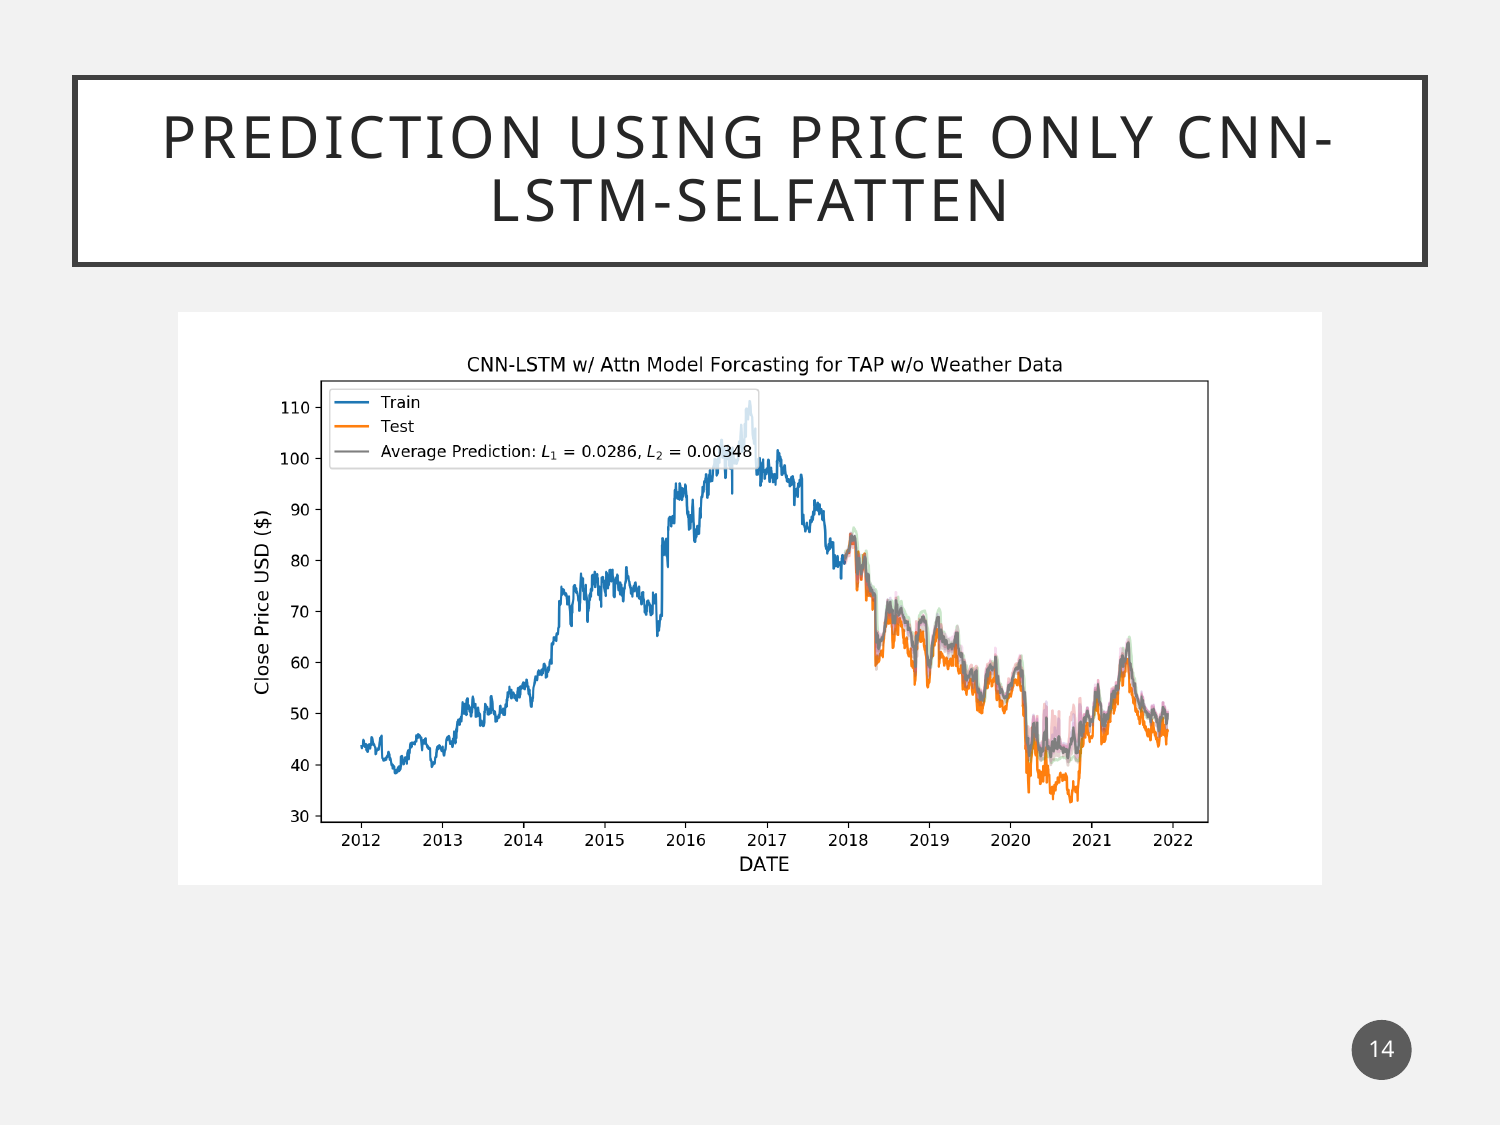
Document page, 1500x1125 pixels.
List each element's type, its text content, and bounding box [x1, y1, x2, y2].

slide_number 14 [1351, 1019, 1412, 1080]
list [178, 312, 1322, 885]
title Prediction using price only CNN-LSTM-SelfAtten [72, 75, 1428, 267]
